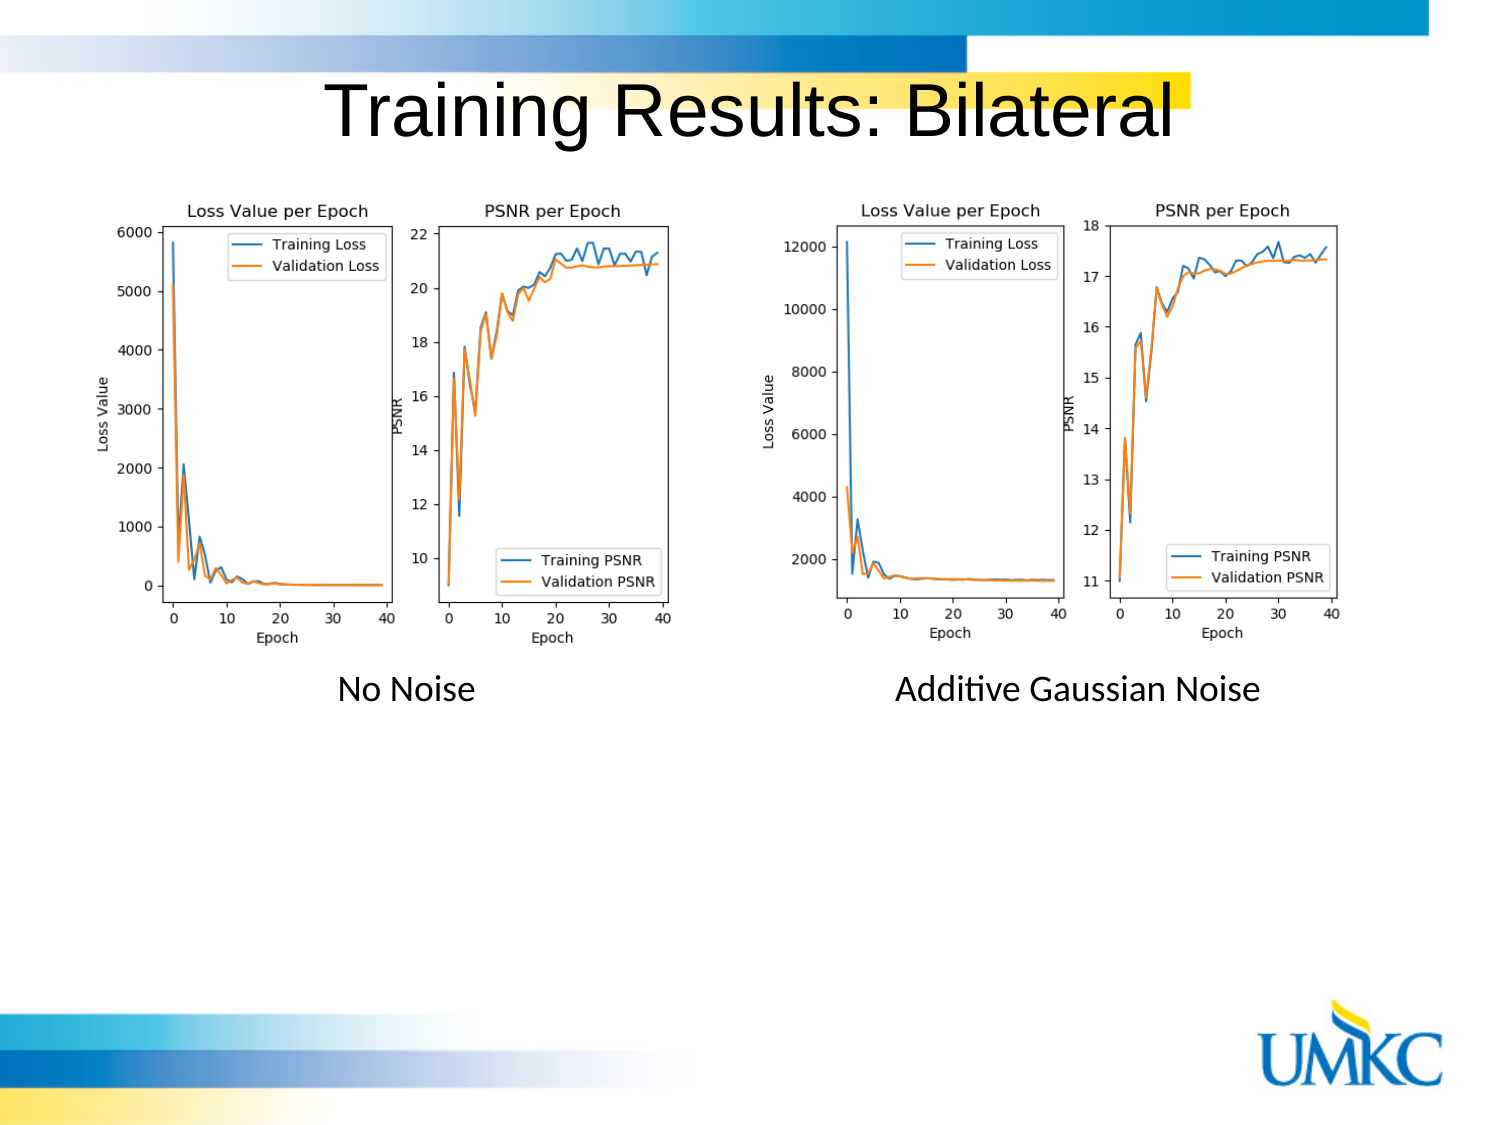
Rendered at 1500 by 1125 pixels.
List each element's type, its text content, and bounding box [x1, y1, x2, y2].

text_box Additive Gaussian Noise [880, 659, 1277, 716]
title Training Results: Bilateral [75, 45, 1425, 168]
picture [0, 0, 1500, 1125]
text_box No Noise [322, 664, 491, 716]
